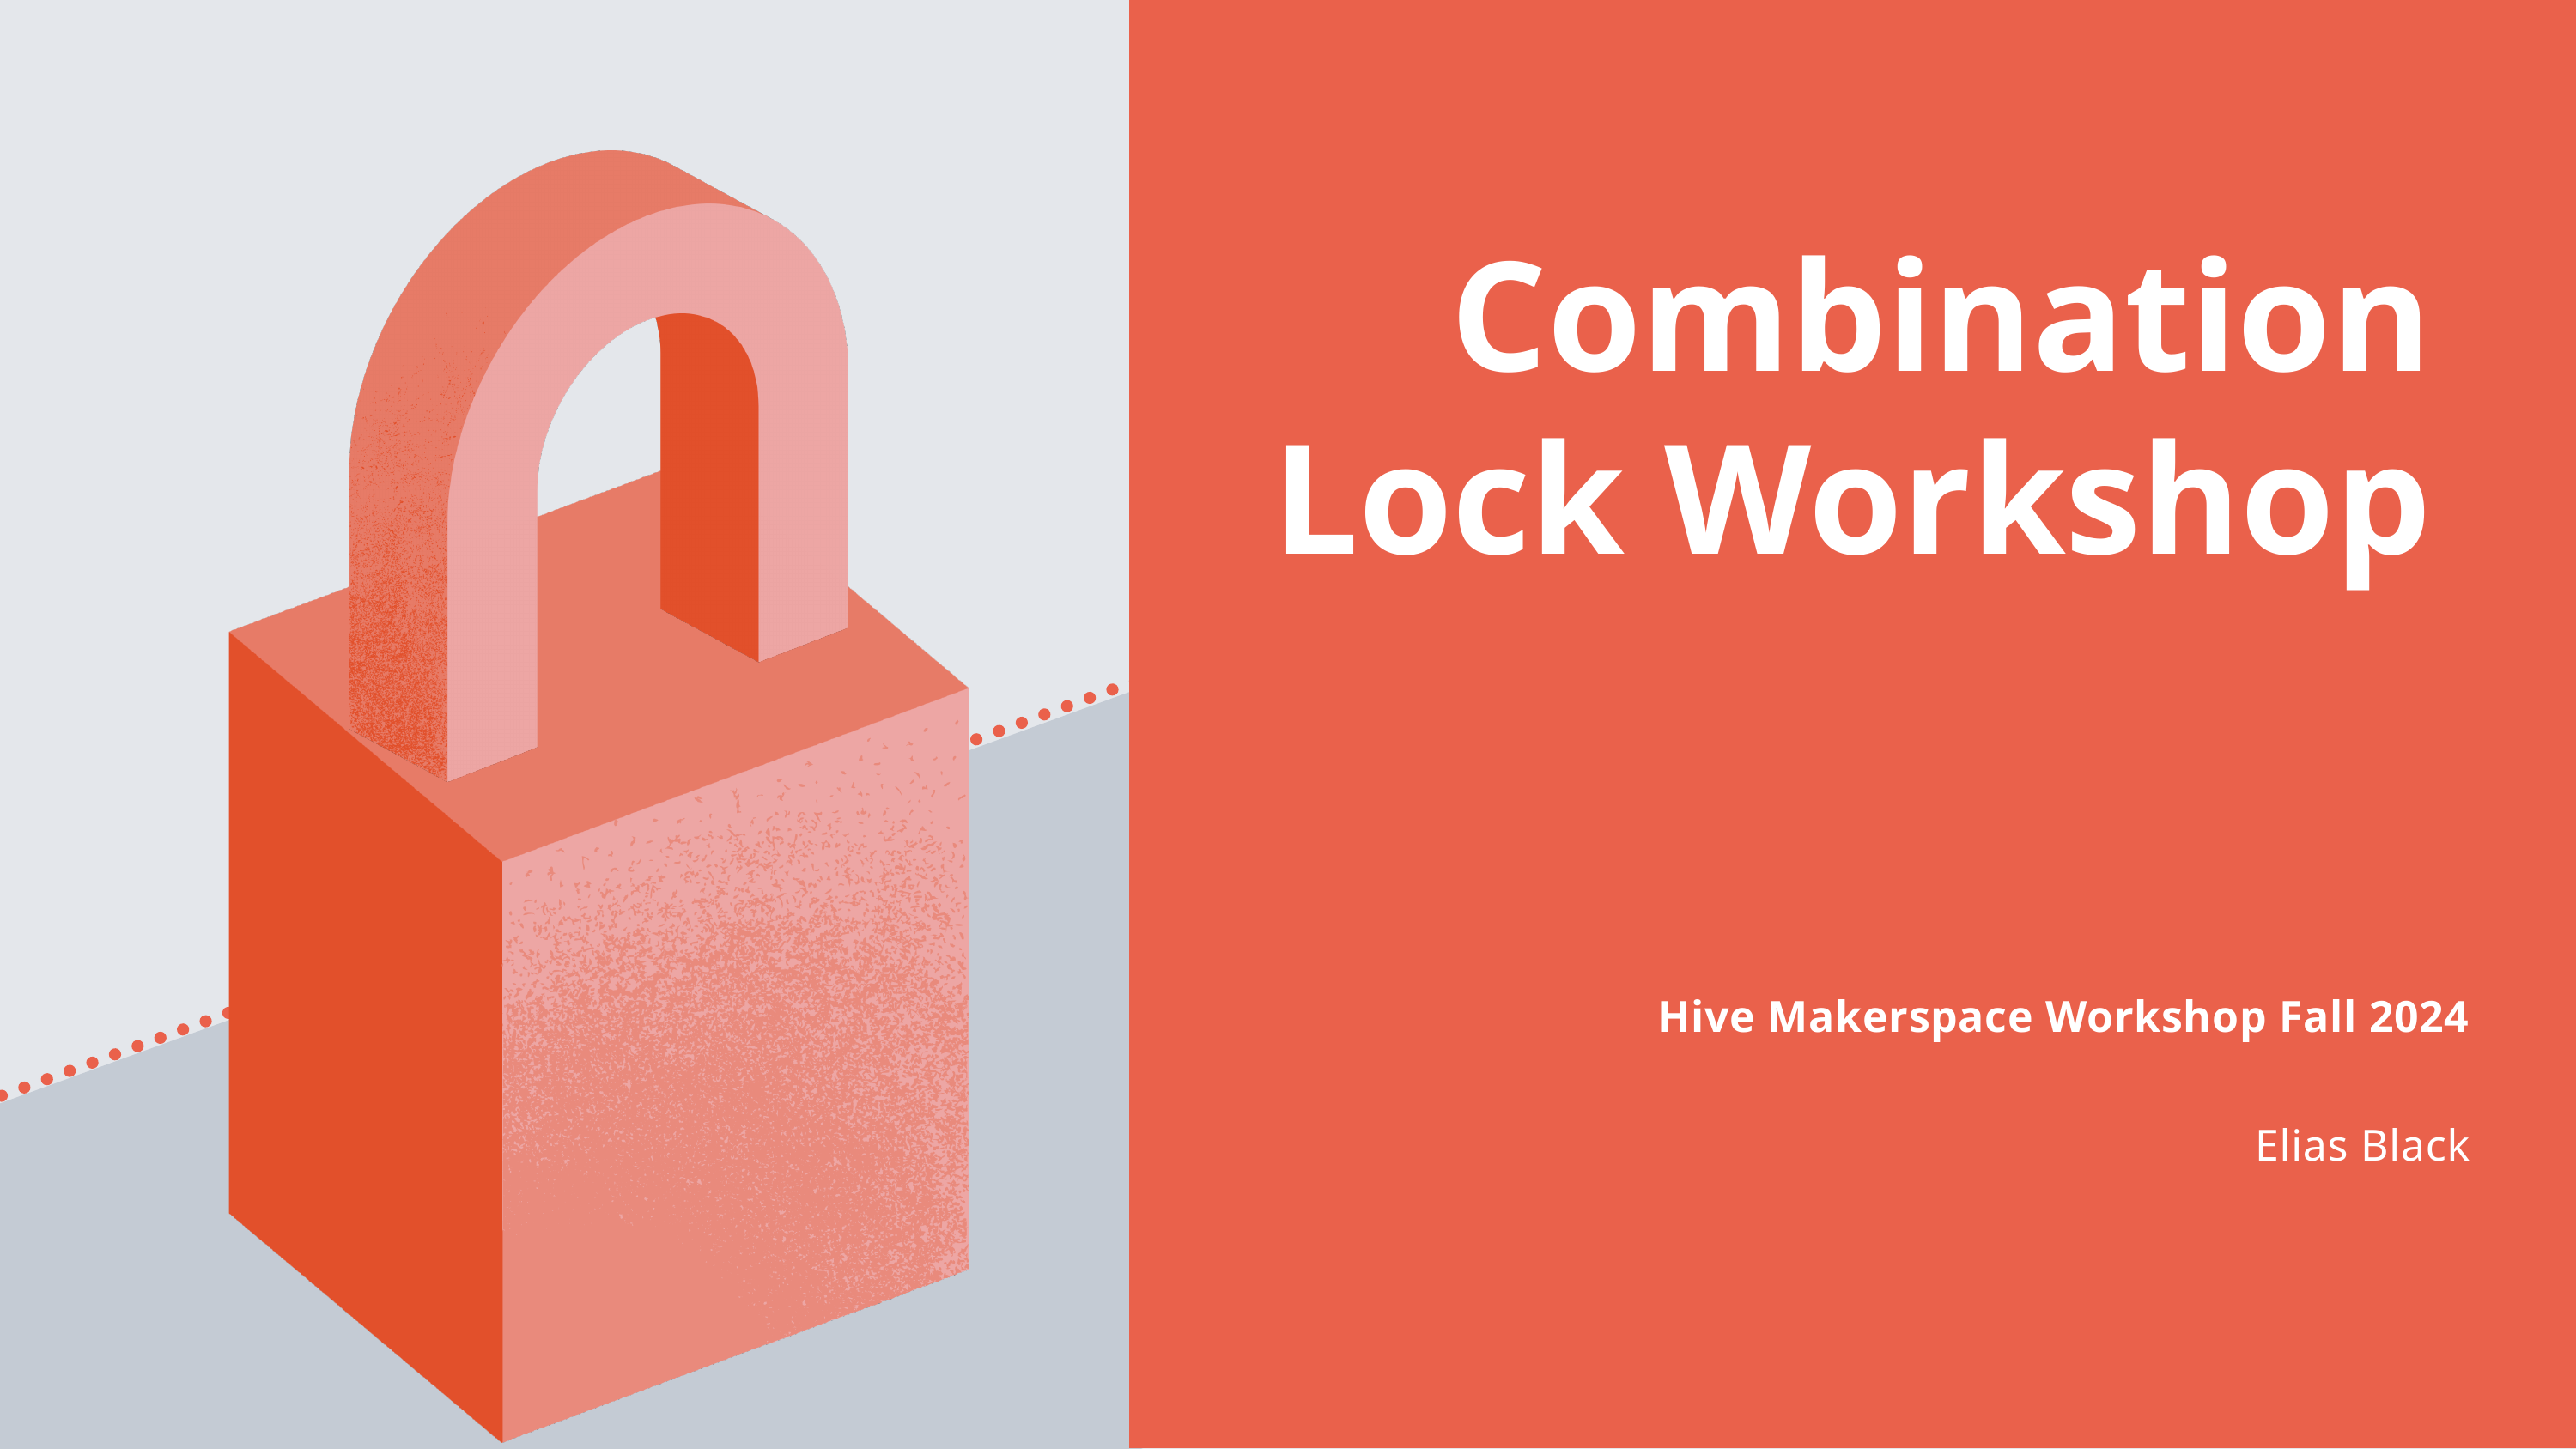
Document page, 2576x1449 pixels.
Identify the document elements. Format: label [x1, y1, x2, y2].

text_box [1183, 989, 2470, 1162]
text_box [348, 144, 848, 782]
text_box [1128, 0, 2576, 1449]
text_box [0, 889, 1124, 1449]
text_box [228, 458, 972, 889]
